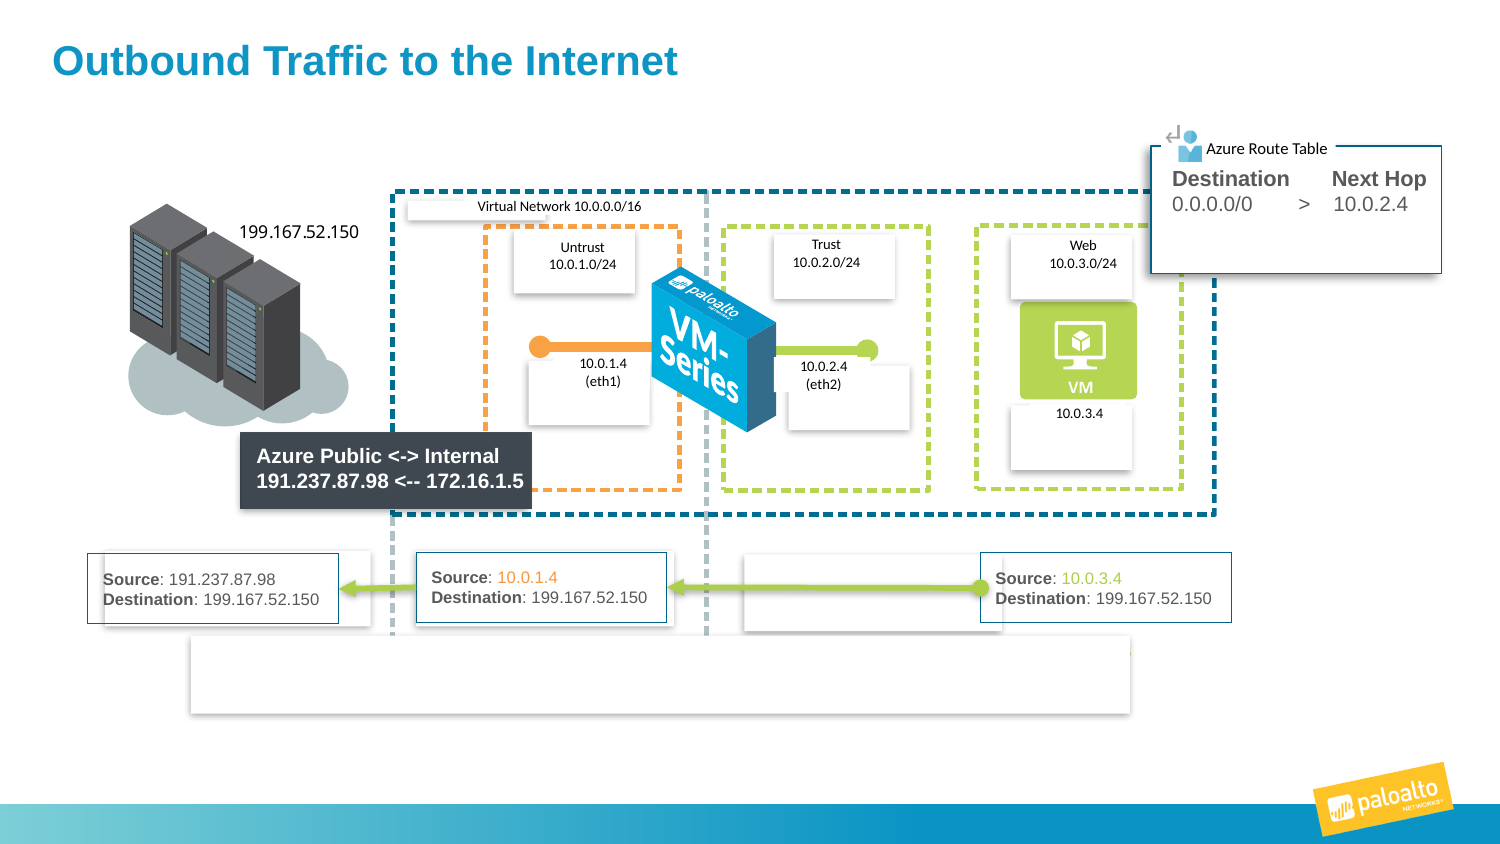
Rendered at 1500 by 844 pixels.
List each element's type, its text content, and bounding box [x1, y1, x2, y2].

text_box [104, 186, 1217, 714]
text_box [87, 553, 417, 625]
picture [1304, 737, 1461, 836]
title Outbound Traffic to the Internet [52, 33, 1442, 88]
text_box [666, 552, 1232, 624]
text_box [1150, 115, 1442, 274]
